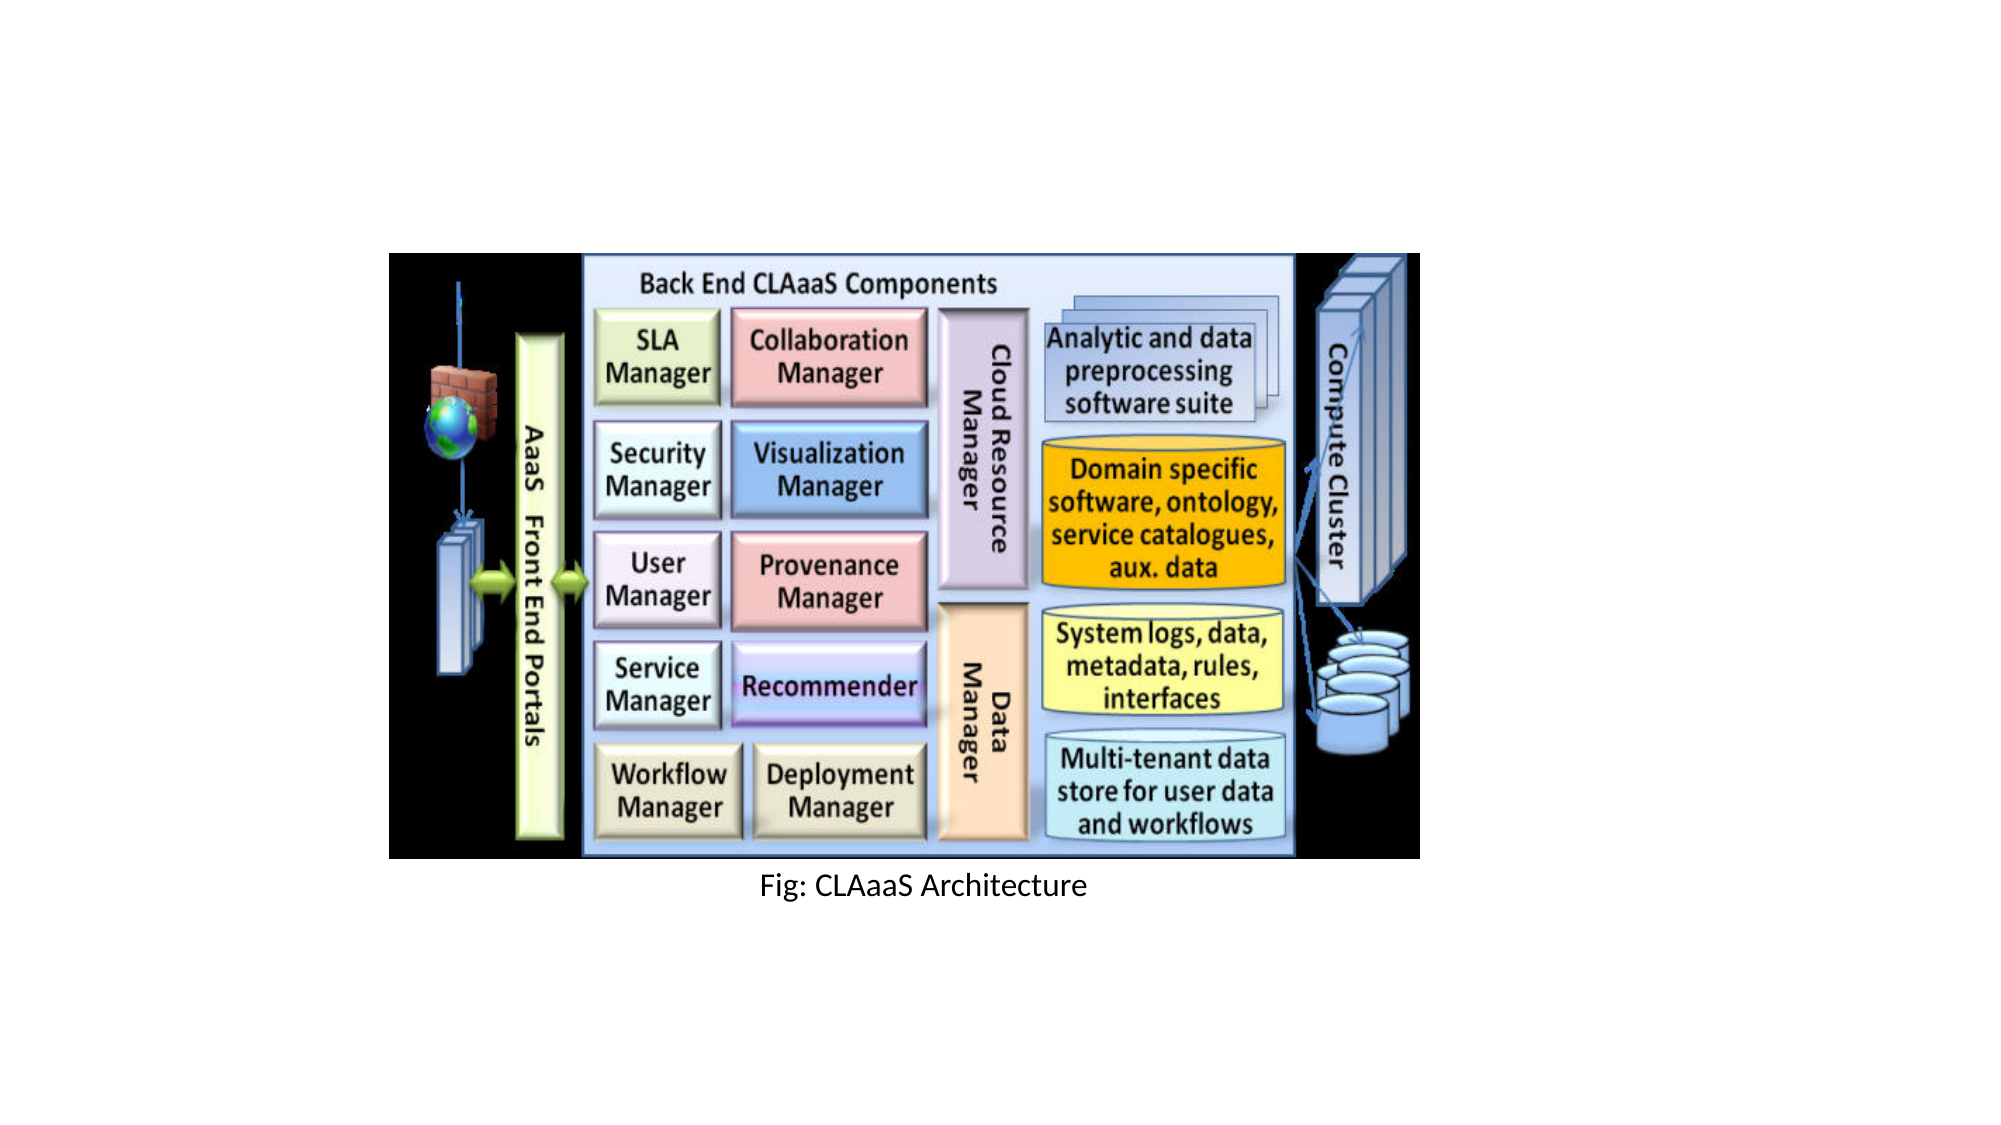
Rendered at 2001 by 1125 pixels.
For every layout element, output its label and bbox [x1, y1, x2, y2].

text_box [389, 253, 1420, 912]
